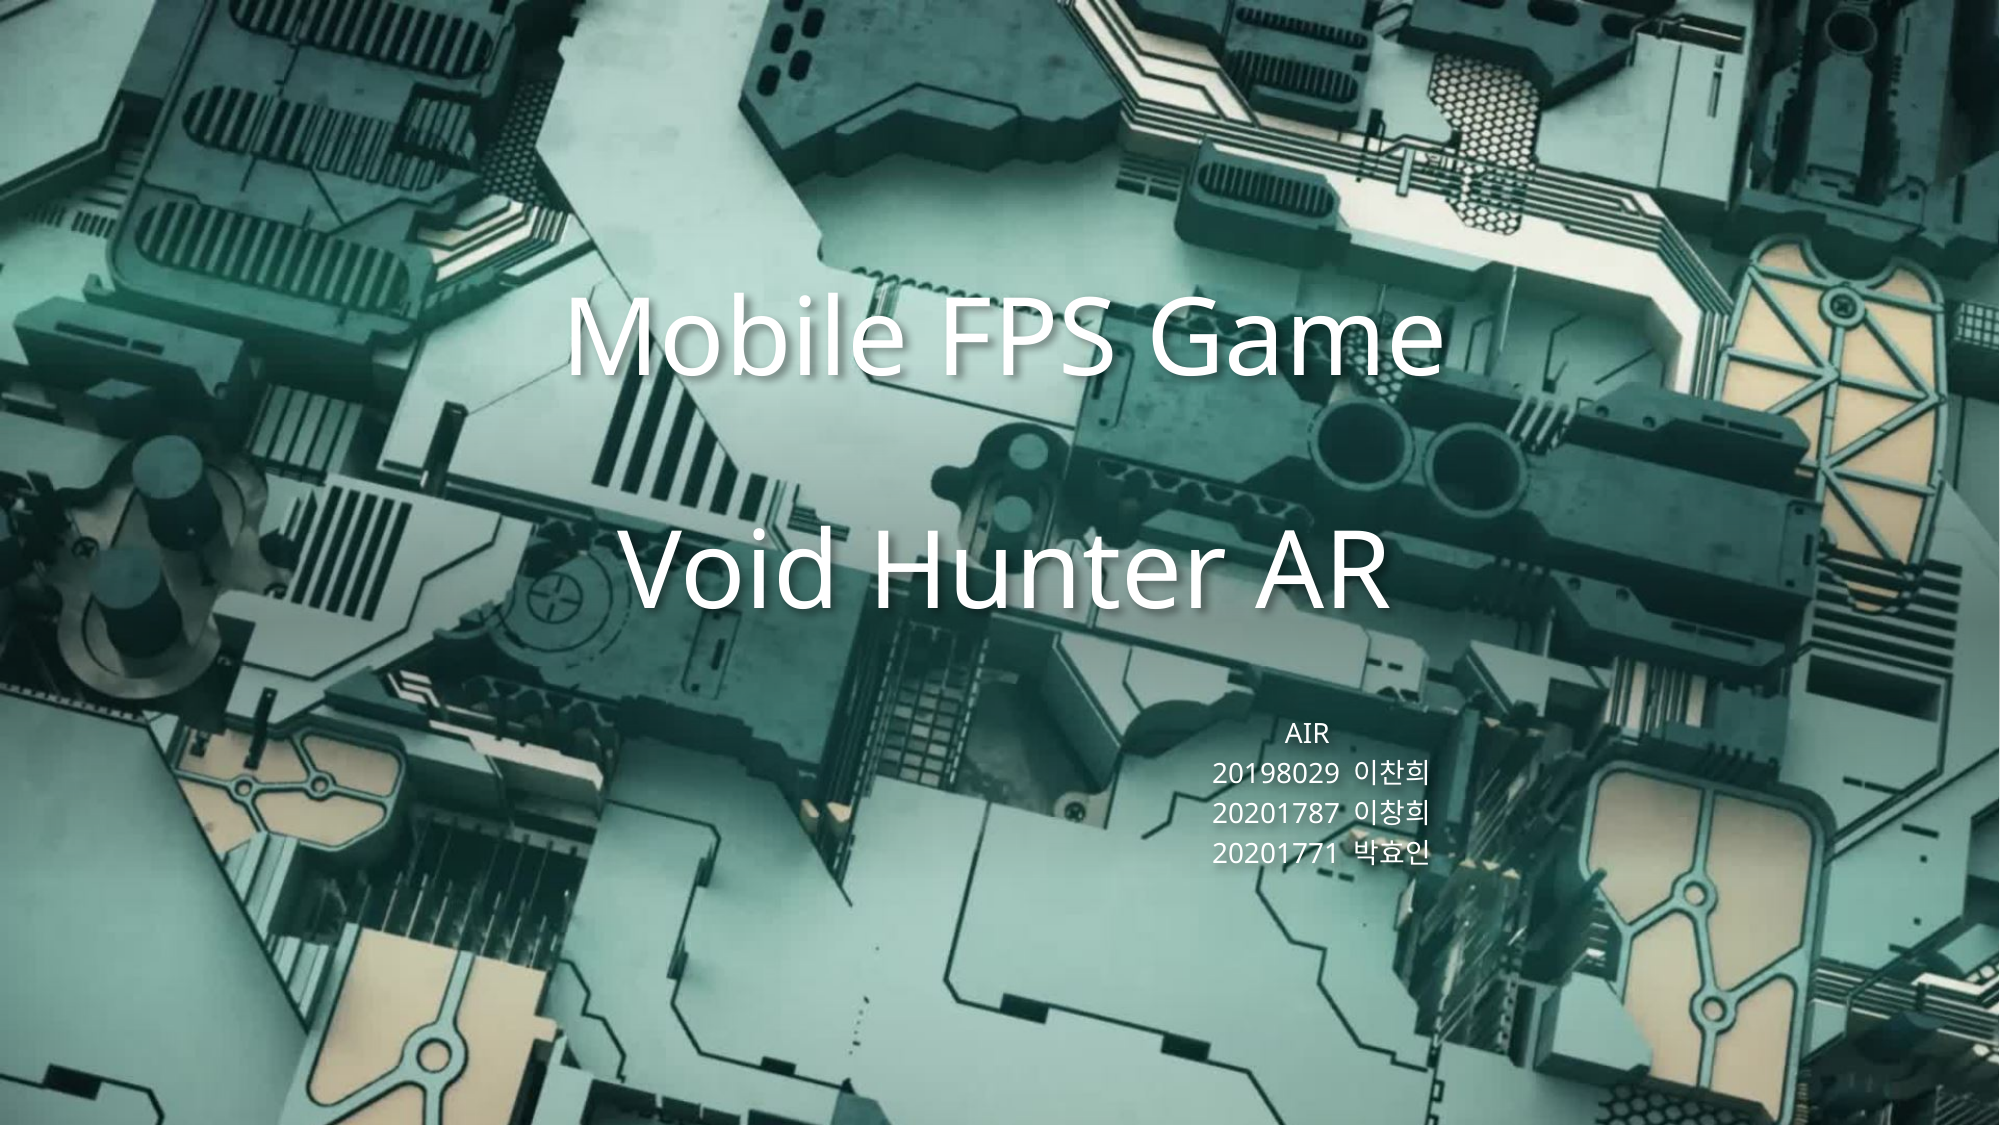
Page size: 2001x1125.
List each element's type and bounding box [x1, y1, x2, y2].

text_box [0, 0, 2000, 1125]
